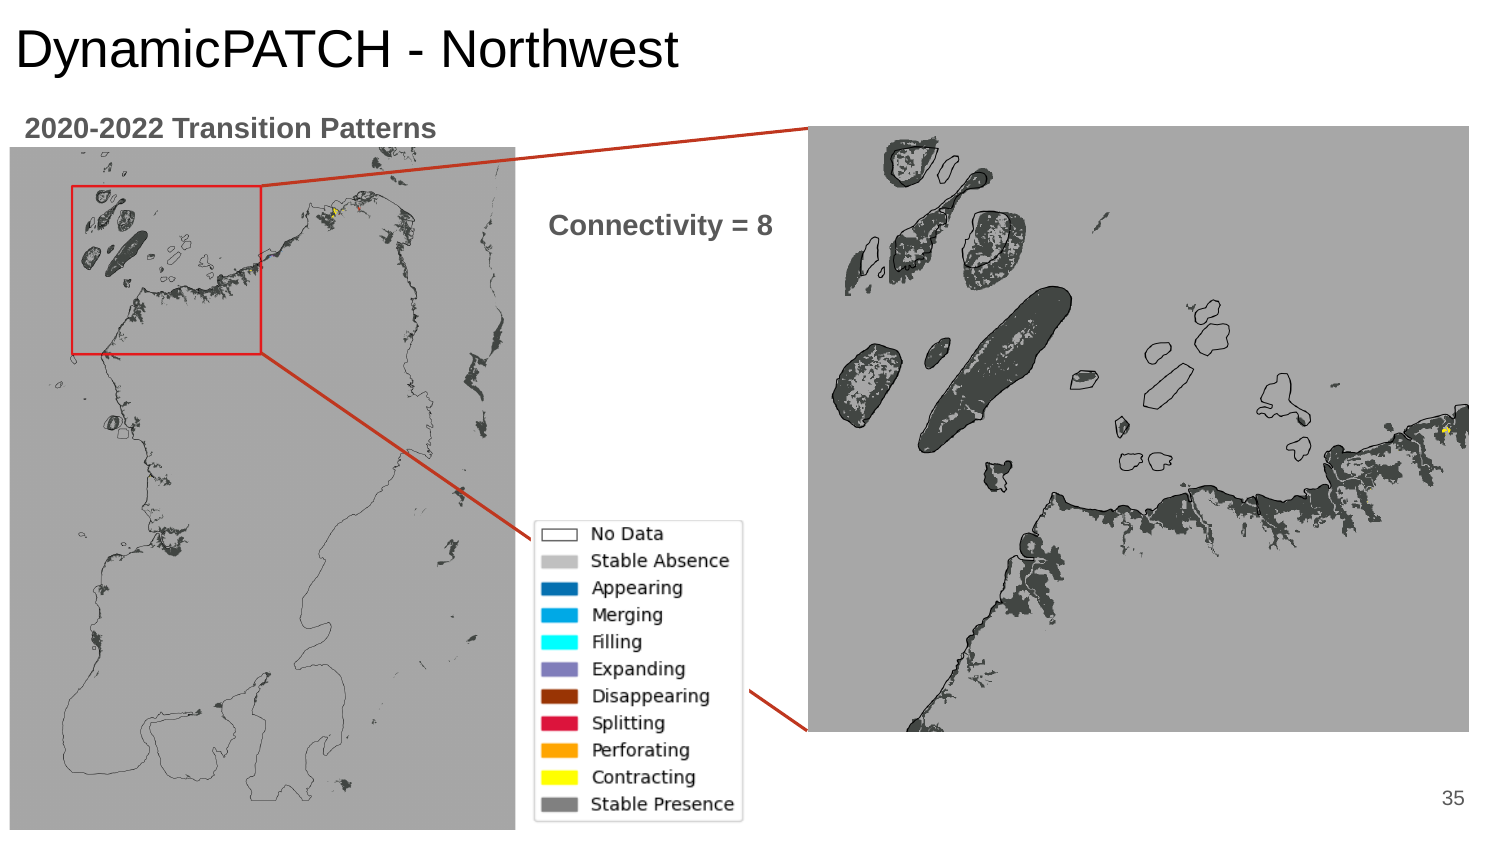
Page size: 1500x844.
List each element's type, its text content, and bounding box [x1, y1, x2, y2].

title DynamicPATCH - Northwest [0, 0, 1398, 94]
picture [9, 147, 516, 830]
slide_number ‹#› [1389, 764, 1480, 830]
picture [530, 519, 750, 830]
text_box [261, 352, 803, 732]
text_box Connectivity = 8 [533, 194, 793, 256]
picture [808, 126, 1469, 733]
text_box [261, 128, 805, 187]
text_box 2020-2022 Transition Patterns [9, 93, 516, 146]
